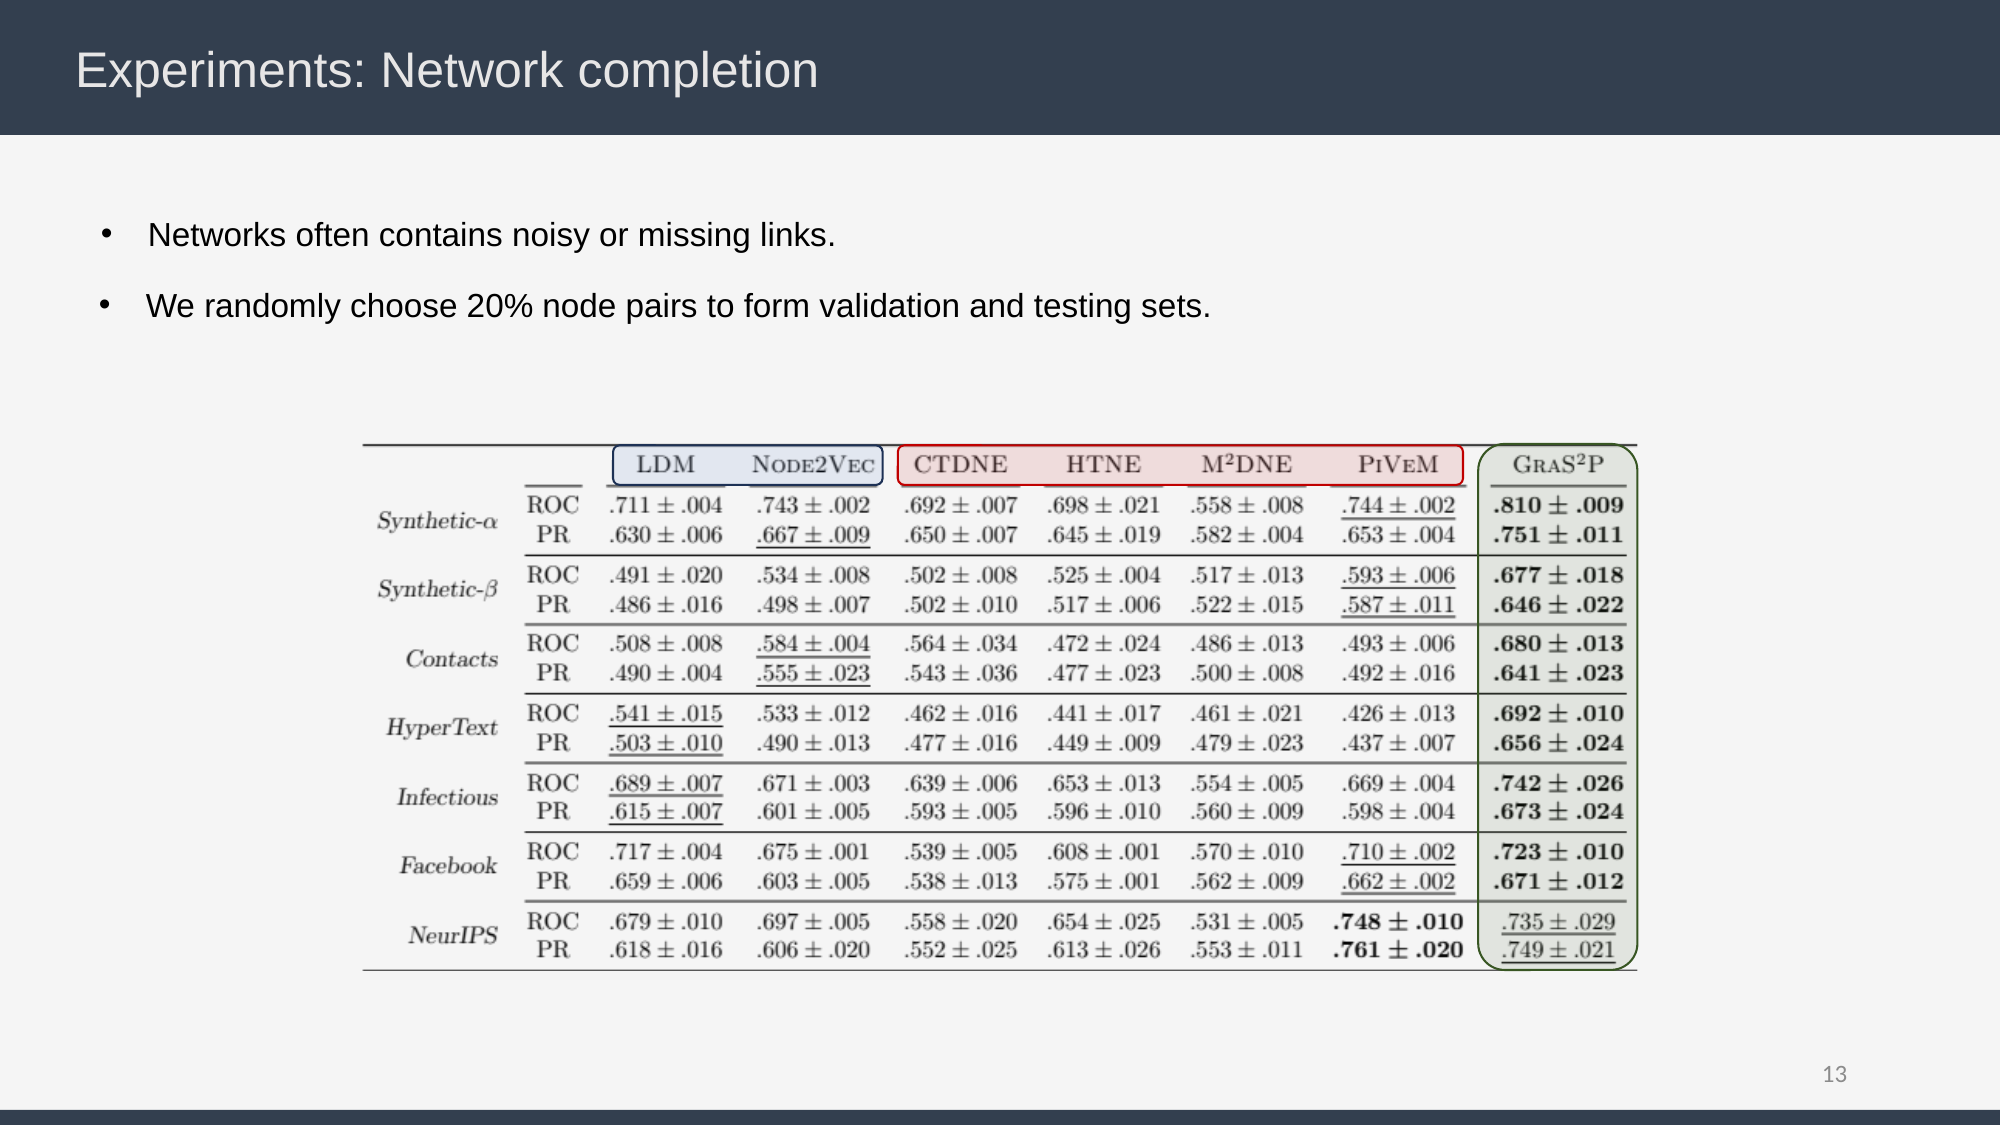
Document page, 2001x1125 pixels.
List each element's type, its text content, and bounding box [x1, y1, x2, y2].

text_box Experiments: Network completion [0, 0, 2000, 136]
picture [362, 443, 1638, 971]
text_box We randomly choose 20% node pairs to form validation and testing sets. [84, 276, 1229, 332]
slide_number 13 [1412, 1042, 1863, 1103]
text_box [0, 1109, 2000, 1125]
text_box Networks often contains noisy or missing links. [86, 205, 853, 261]
